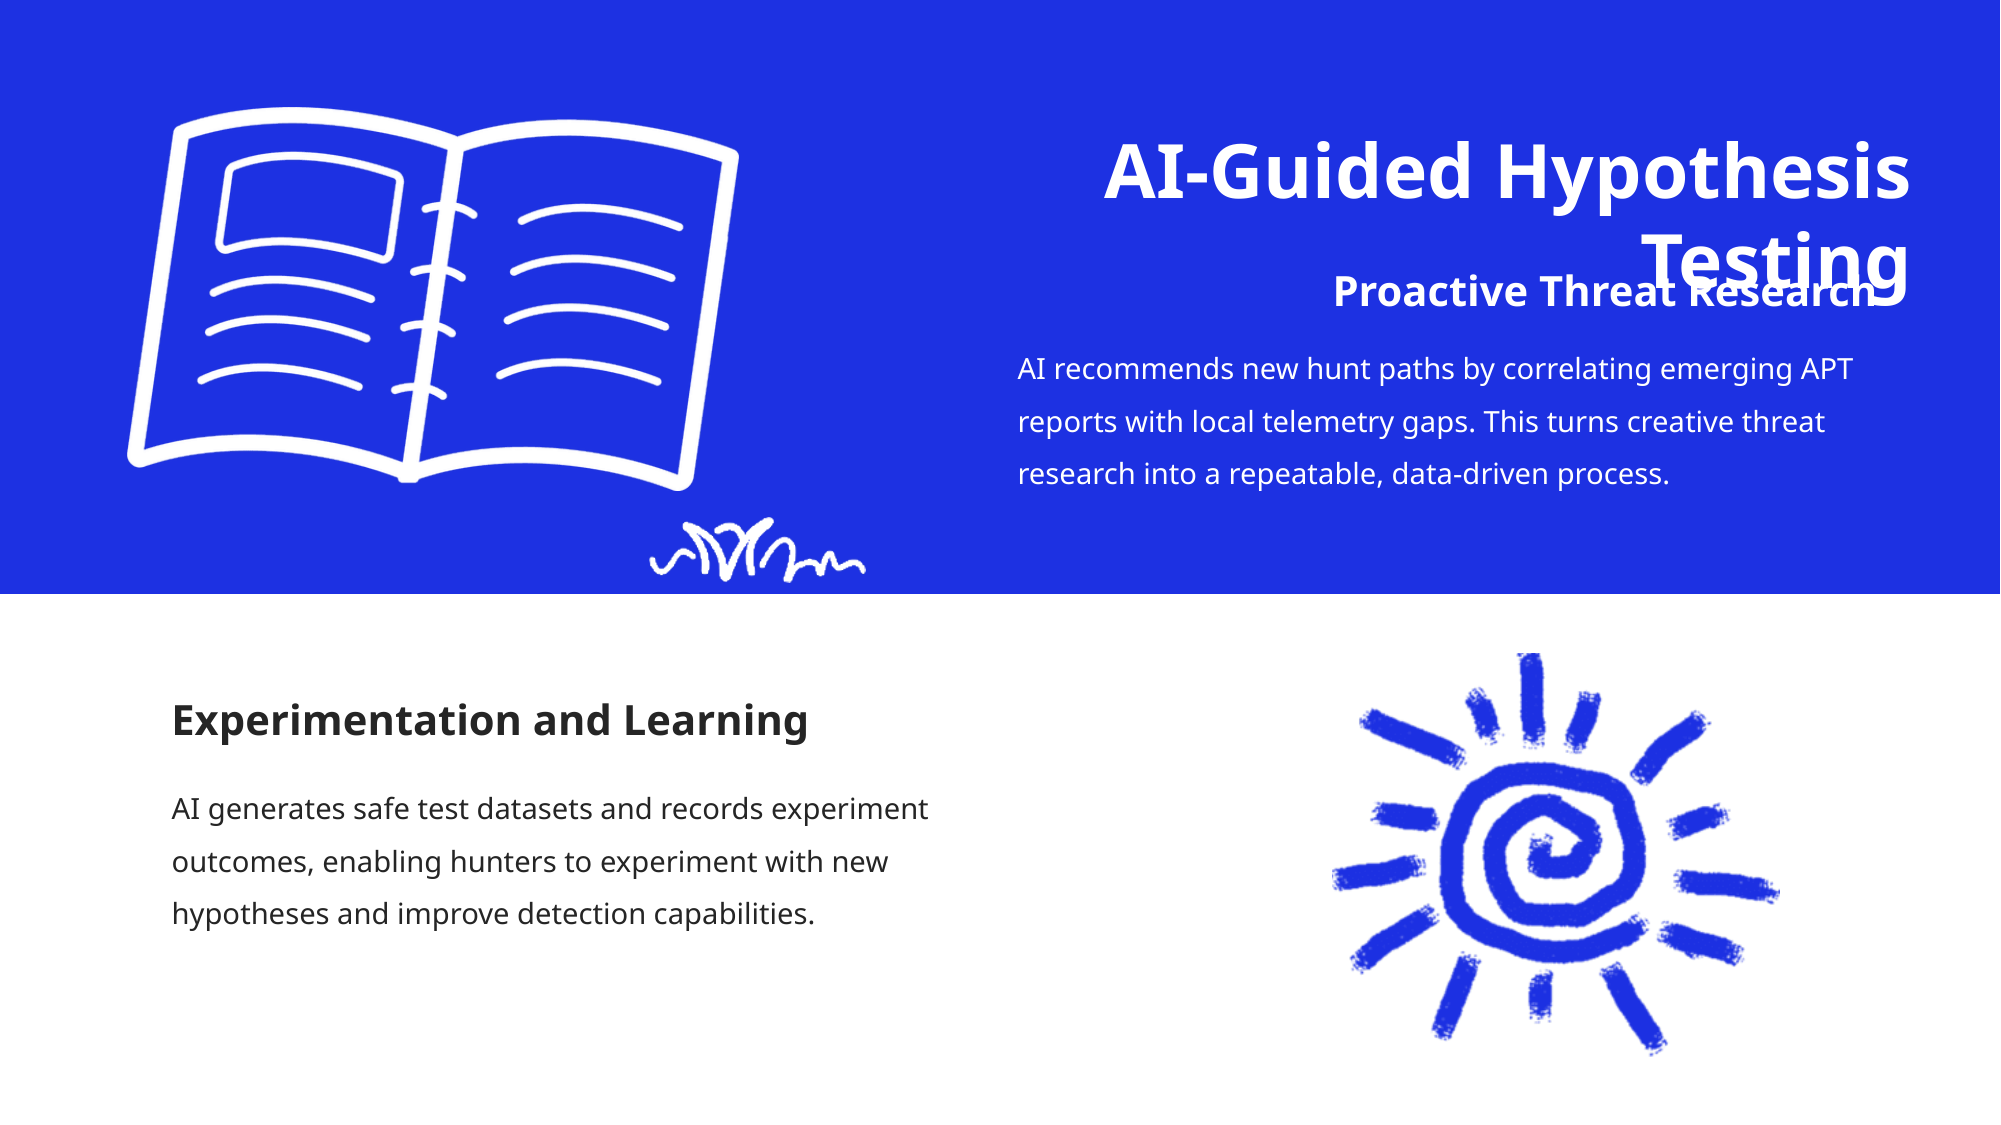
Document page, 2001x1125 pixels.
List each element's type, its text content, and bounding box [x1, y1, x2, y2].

text_box AI-Guided Hypothesis Testing [822, 116, 1928, 225]
picture [127, 107, 739, 491]
picture [649, 517, 866, 583]
text_box AI recommends new hunt paths by correlating emerging APT reports with local telemetry gaps. This turns creative threat research into a repeatable, data-driven process. [1002, 325, 1885, 498]
picture [0, 594, 2000, 1125]
text_box Proactive Threat Research [865, 264, 1878, 315]
